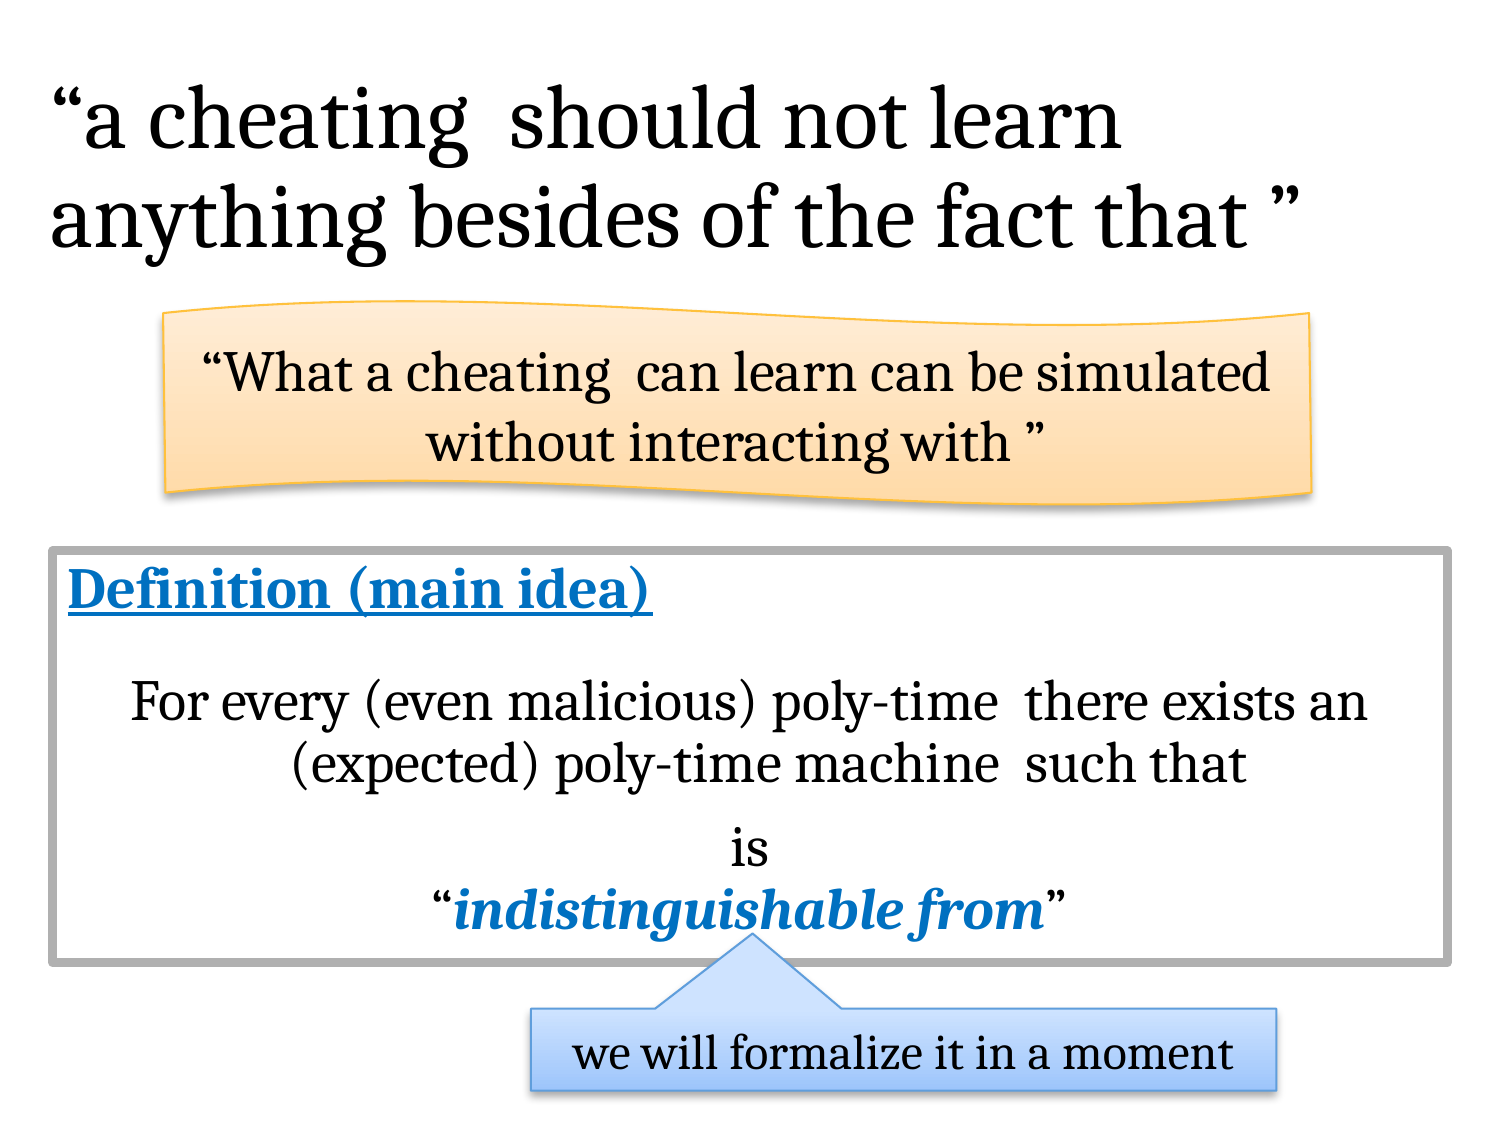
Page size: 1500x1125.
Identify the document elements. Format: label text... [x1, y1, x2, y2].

text_box we will formalize it in a moment [529, 932, 1278, 1092]
